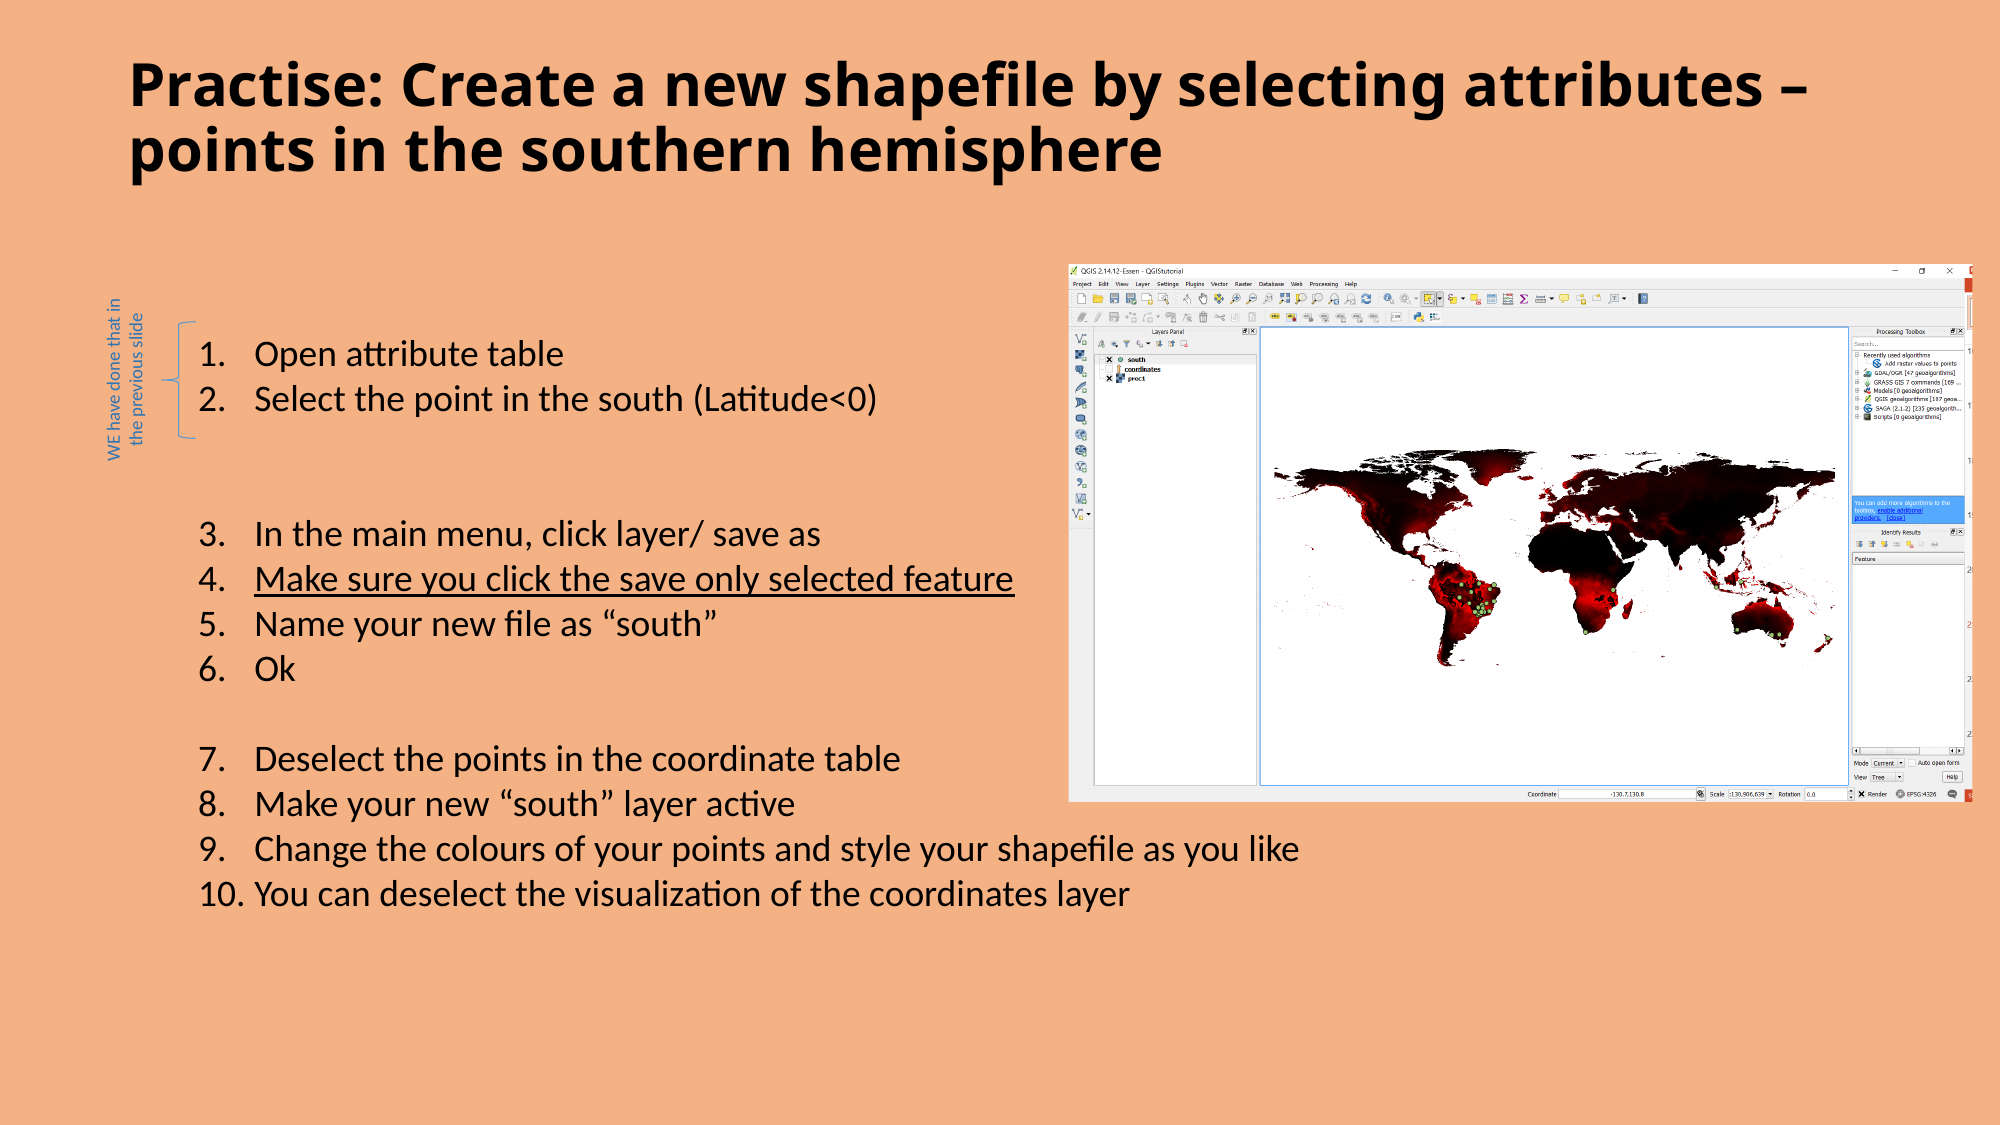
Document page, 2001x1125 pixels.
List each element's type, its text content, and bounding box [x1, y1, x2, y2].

text_box WE have done that in the previous slide [93, 271, 154, 489]
title Practise: Create a new shapefile by selecting attributes – points in the southern hemisphere [113, 46, 1839, 265]
picture [1068, 264, 1973, 802]
text_box [161, 321, 196, 439]
text_box Open attribute table Select the point in the south (Latitude<0) In the main menu, click layer/ save as Make sure you click the save only selected feature Name your new file as “south” Ok Deselect the points in the coordinate table Make your new “south” layer active Change the colours of your points and style your shapefile as you like You can deselect the visualization of the coordinates layer [183, 321, 1317, 1012]
